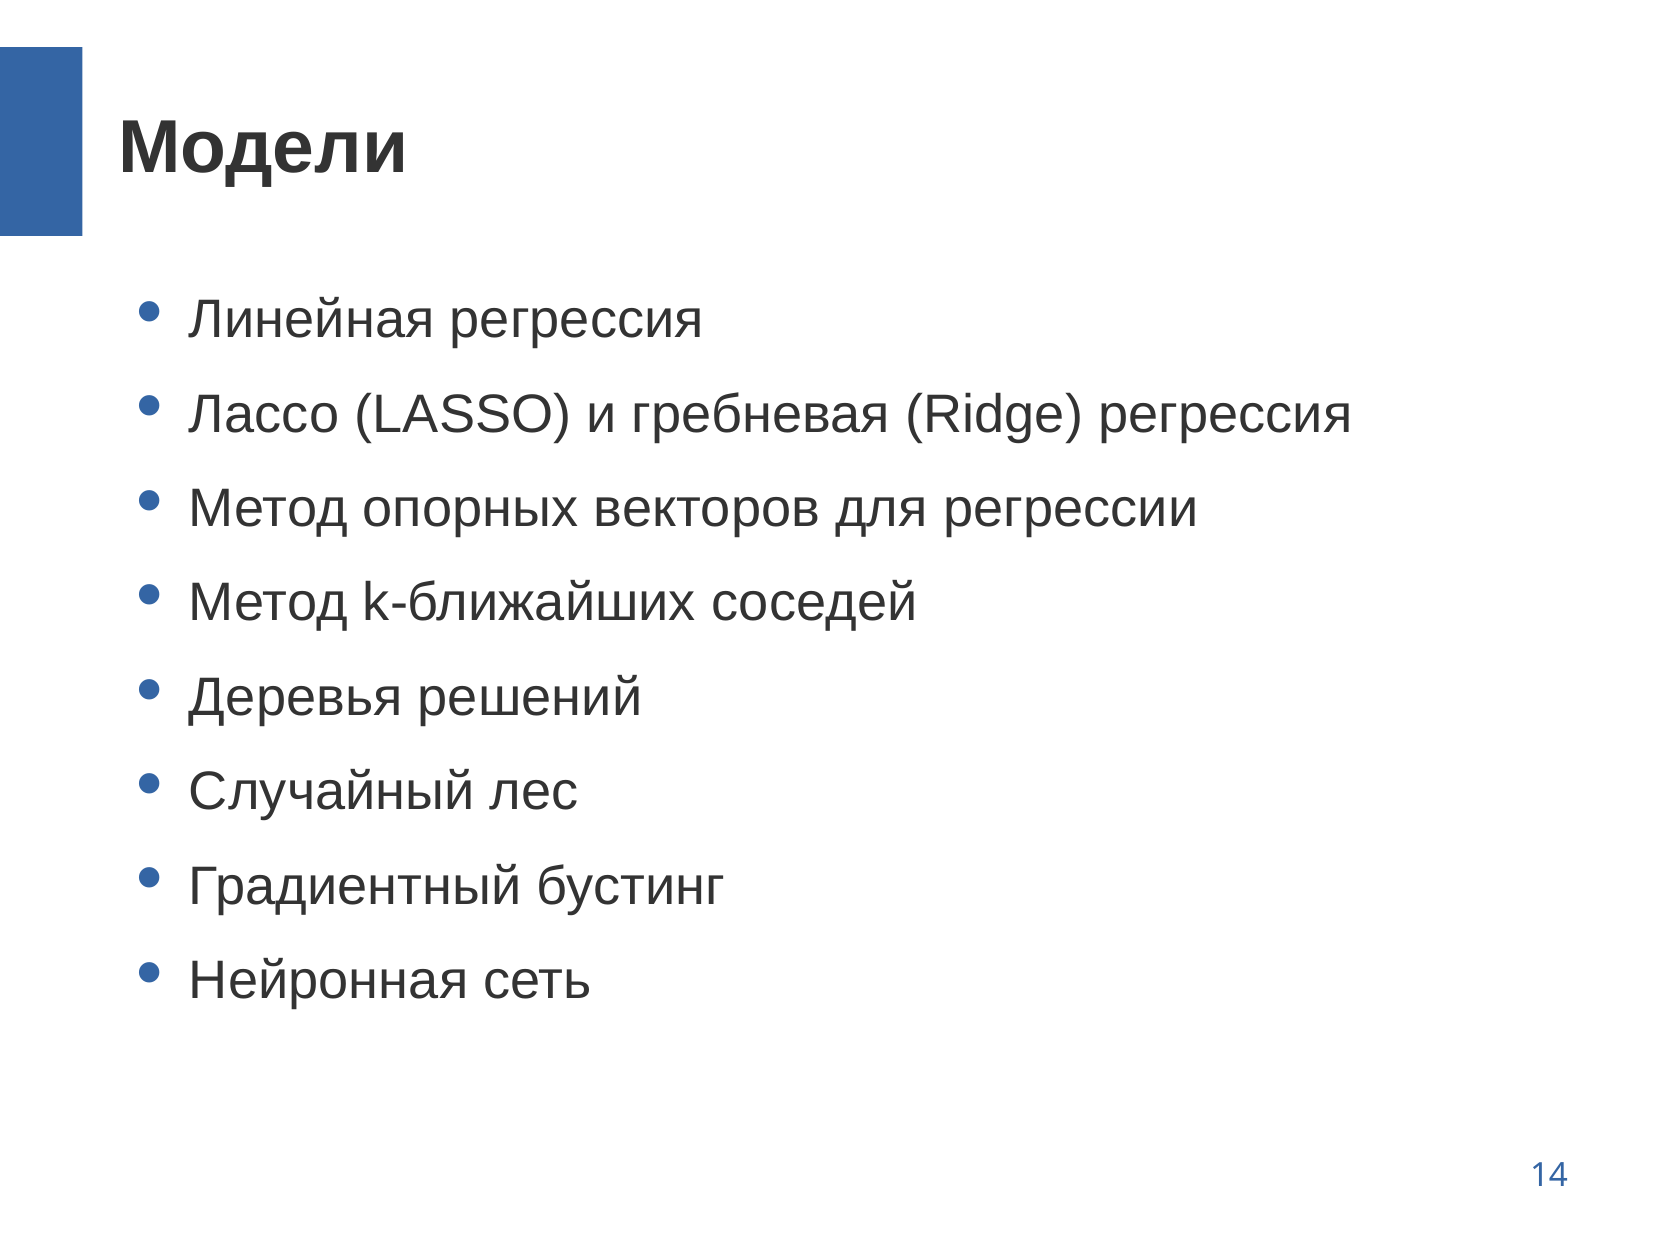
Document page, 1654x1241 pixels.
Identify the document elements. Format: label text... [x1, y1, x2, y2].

text_box Модели [118, 49, 1571, 236]
text_box Линейная регрессия Лассо (LASSO) и гребневая (Ridge) регрессия Метод опорных векторов для регрессии Метод k-ближайших соседей Деревья решений Случайный лес Градиентный бустинг Нейронная сеть [118, 283, 1571, 1111]
